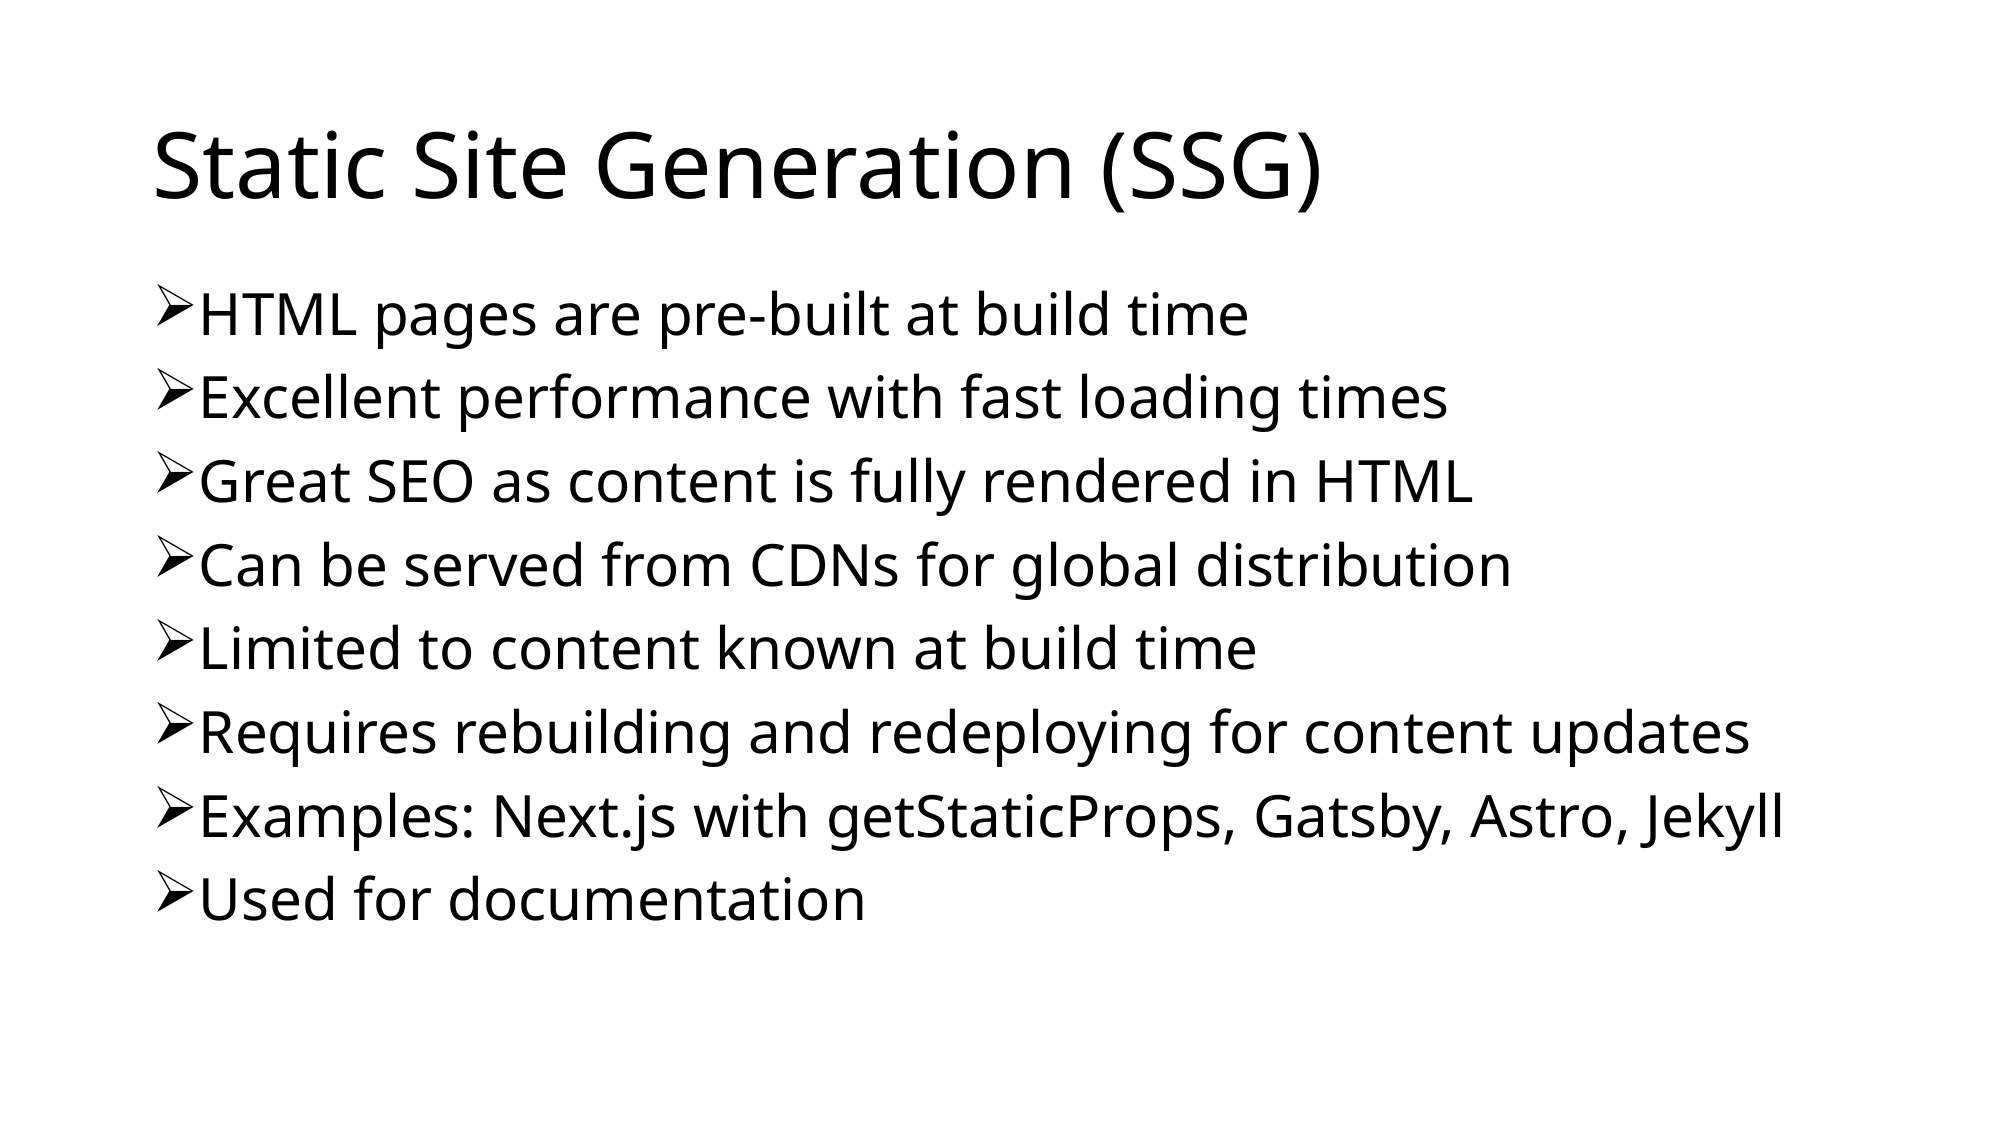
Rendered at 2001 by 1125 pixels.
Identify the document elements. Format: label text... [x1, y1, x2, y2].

list HTML pages are pre-built at build time Excellent performance with fast loading times Great SEO as content is fully rendered in HTML Can be served from CDNs for global distribution Limited to content known at build time Requires rebuilding and redeploying for content updates Examples: Next.js with getStaticProps, Gatsby, Astro, Jekyll Used for documentation [137, 277, 1906, 1066]
title Static Site Generation (SSG) [137, 59, 1863, 277]
